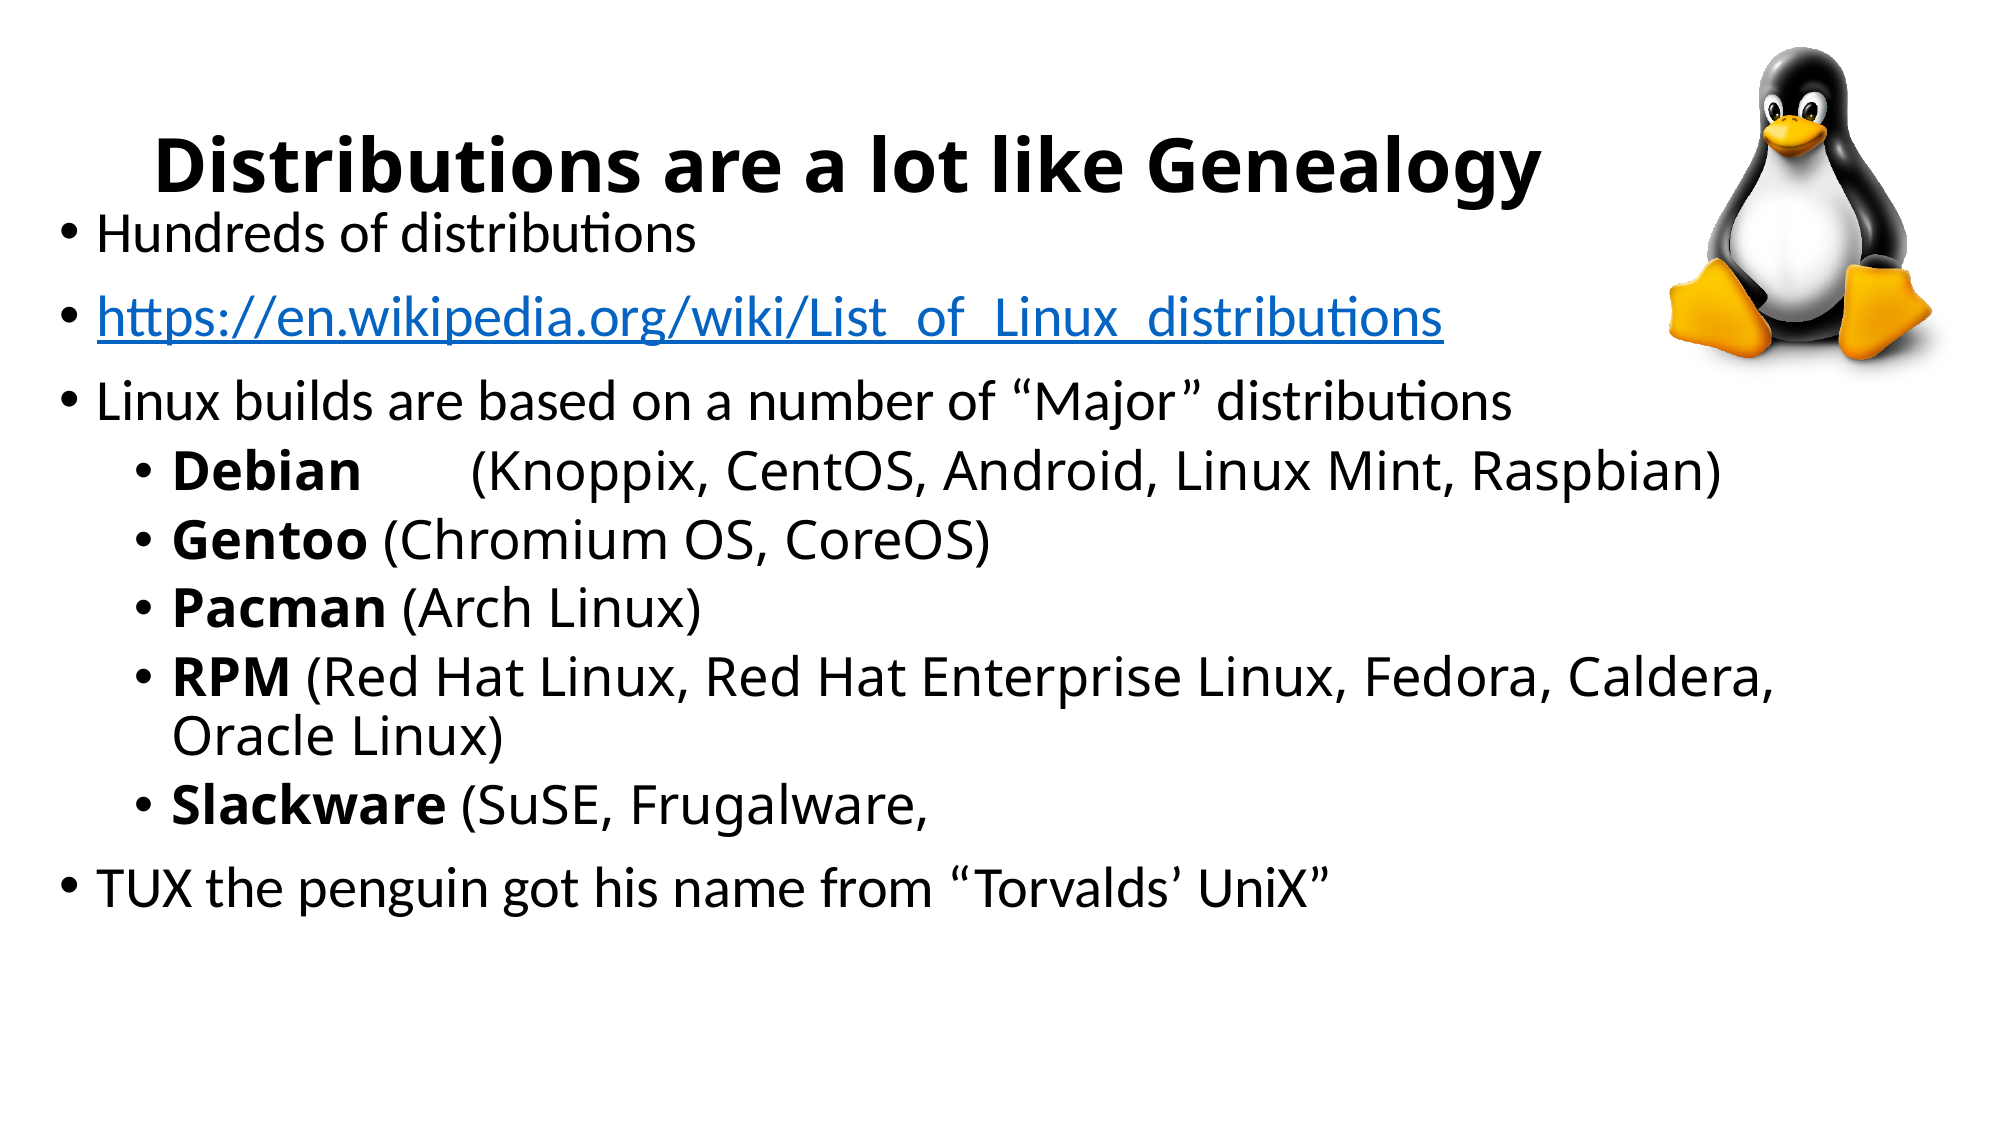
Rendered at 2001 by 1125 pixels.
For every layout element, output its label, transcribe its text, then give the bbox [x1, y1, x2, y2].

list Hundreds of distributions https://en.wikipedia.org/wiki/List_of_Linux_distributions Linux builds are based on a number of “Major” distributions Debian (Knoppix, CentOS, Android, Linux Mint, Raspbian) Gentoo (Chromium OS, CoreOS) Pacman (Arch Linux) RPM (Red Hat Linux, Red Hat Enterprise Linux, Fedora, Caldera, Oracle Linux) Slackware (SuSE, Frugalware, TUX the penguin got his name from “Torvalds’ UniX” [44, 195, 1956, 961]
picture [1644, 47, 1956, 391]
title Distributions are a lot like Genealogy [137, 59, 1644, 278]
